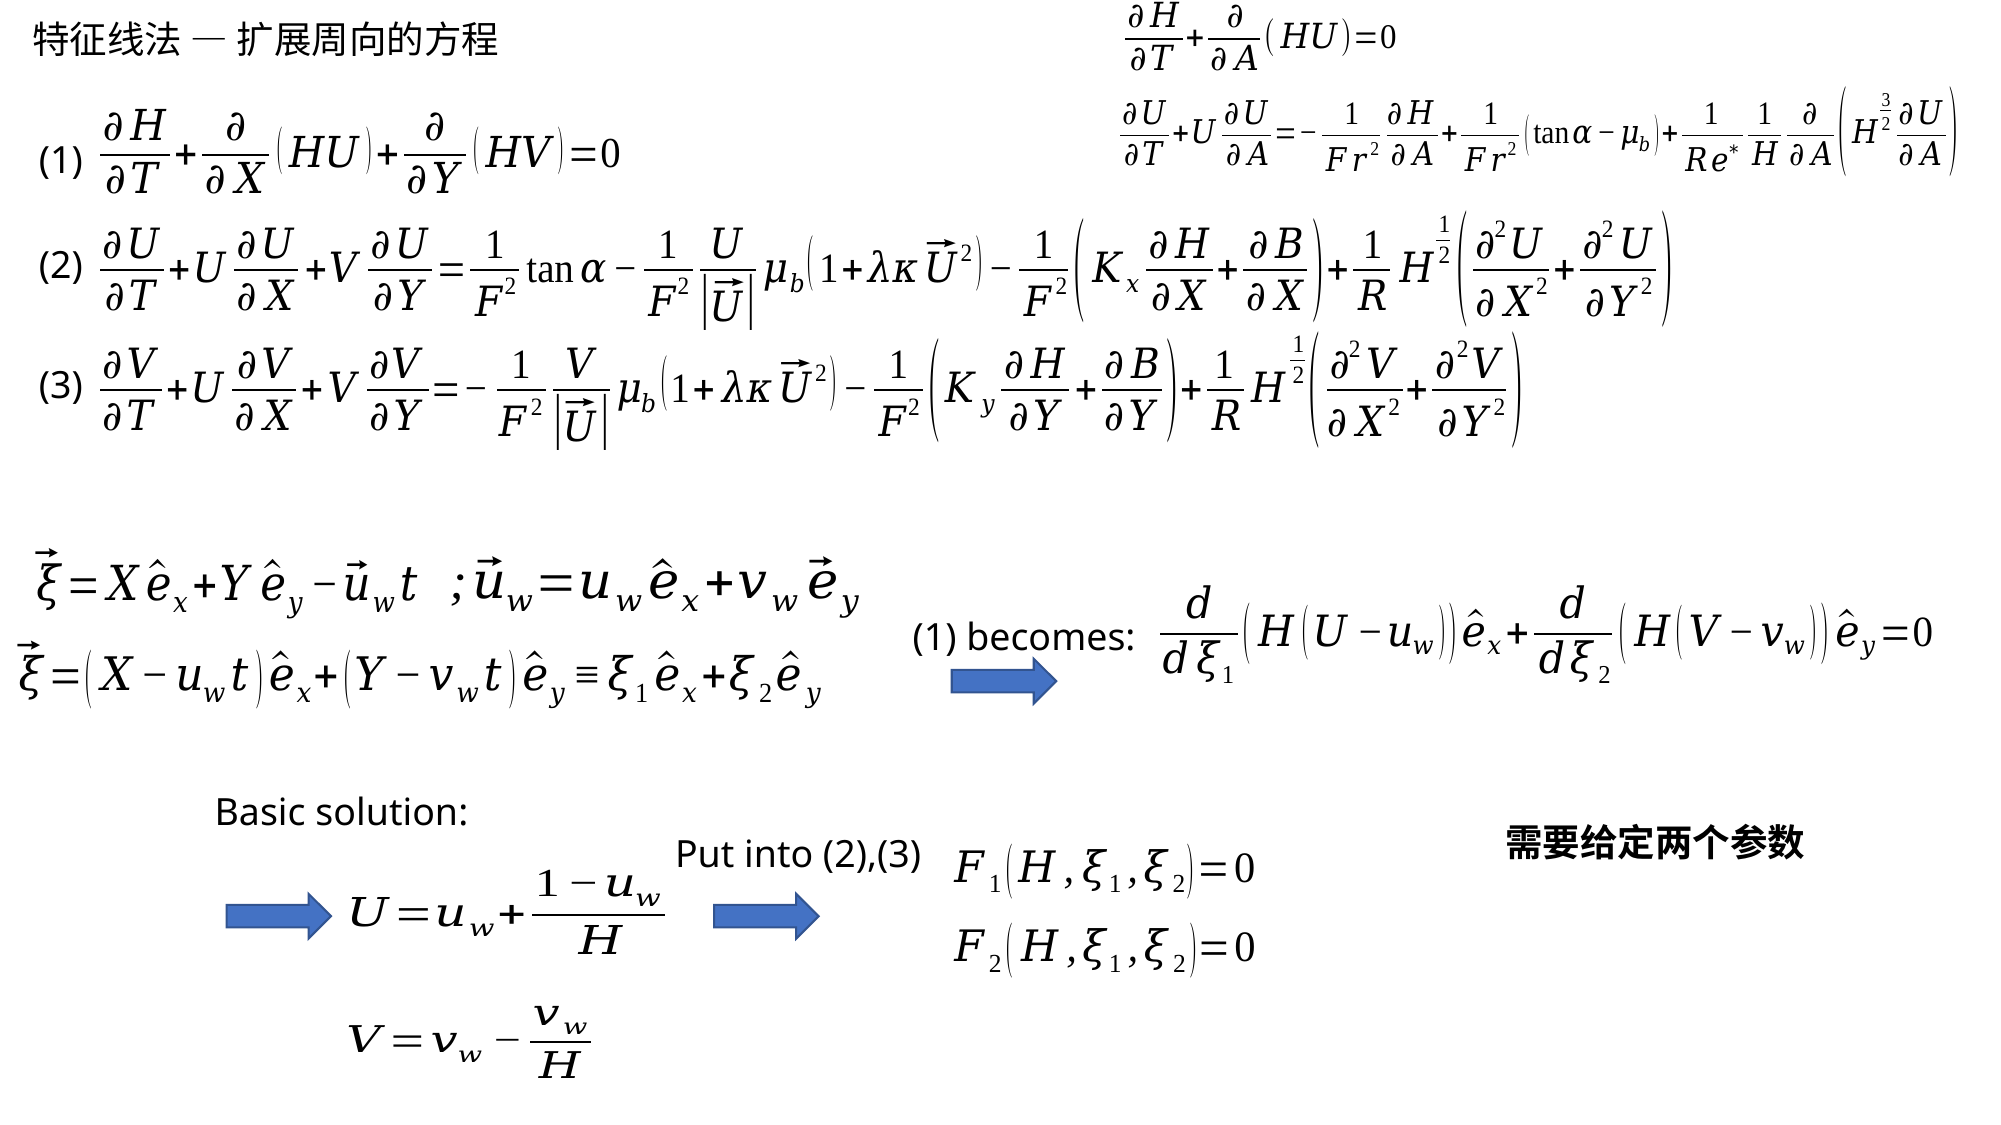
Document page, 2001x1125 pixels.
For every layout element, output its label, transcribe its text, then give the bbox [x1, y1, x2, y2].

text_box (2) [24, 233, 98, 294]
text_box (1) [24, 128, 98, 189]
text_box [713, 891, 821, 942]
text_box [225, 891, 333, 942]
text_box 特征线法 — 扩展周向的方程 [17, 8, 515, 68]
text_box (3) [24, 354, 98, 414]
text_box (1) becomes: [897, 605, 1151, 665]
text_box [950, 656, 1058, 707]
text_box Put into (2),(3) [660, 823, 936, 883]
